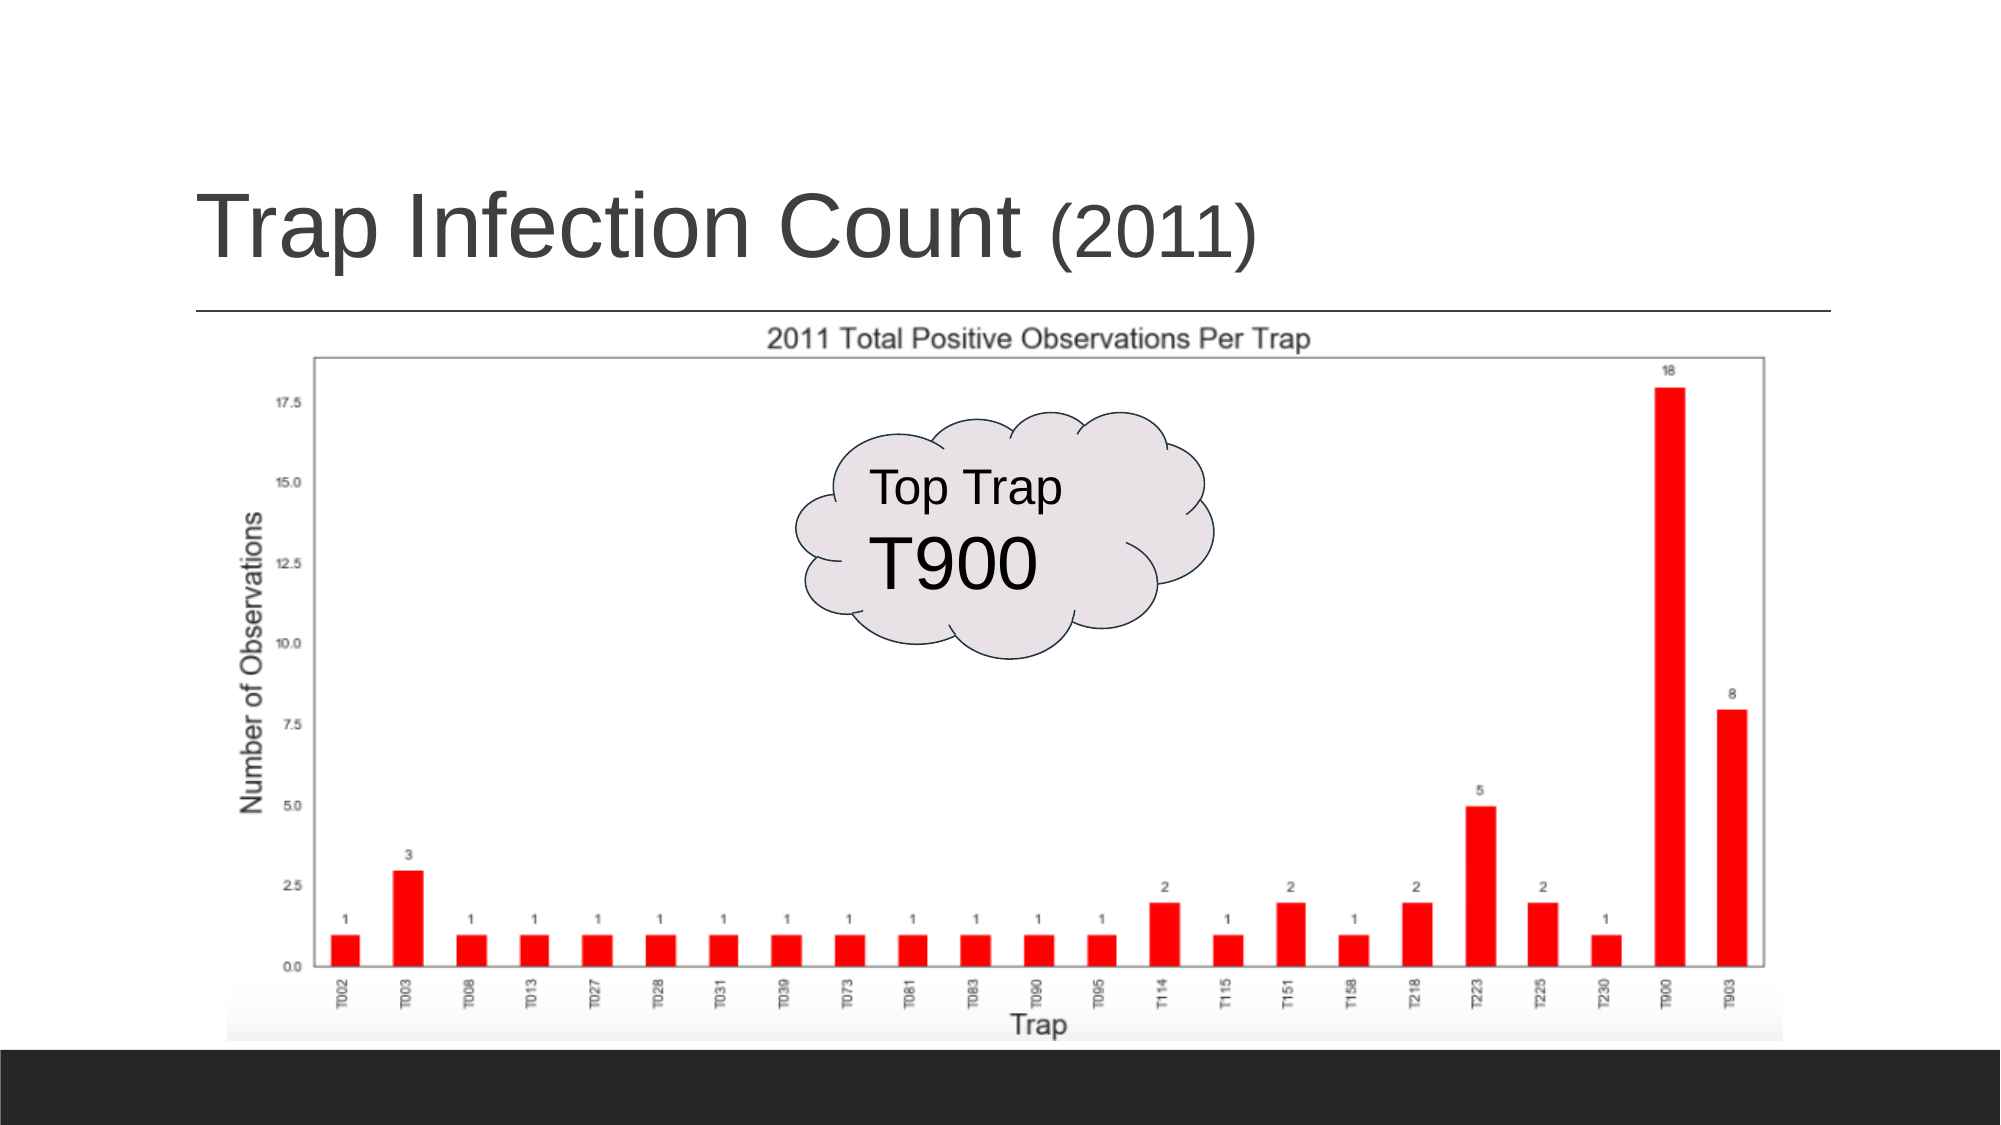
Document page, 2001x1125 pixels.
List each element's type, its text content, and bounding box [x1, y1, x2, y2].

title Trap Infection Count (2011) [180, 47, 1830, 285]
picture [227, 318, 1783, 1042]
